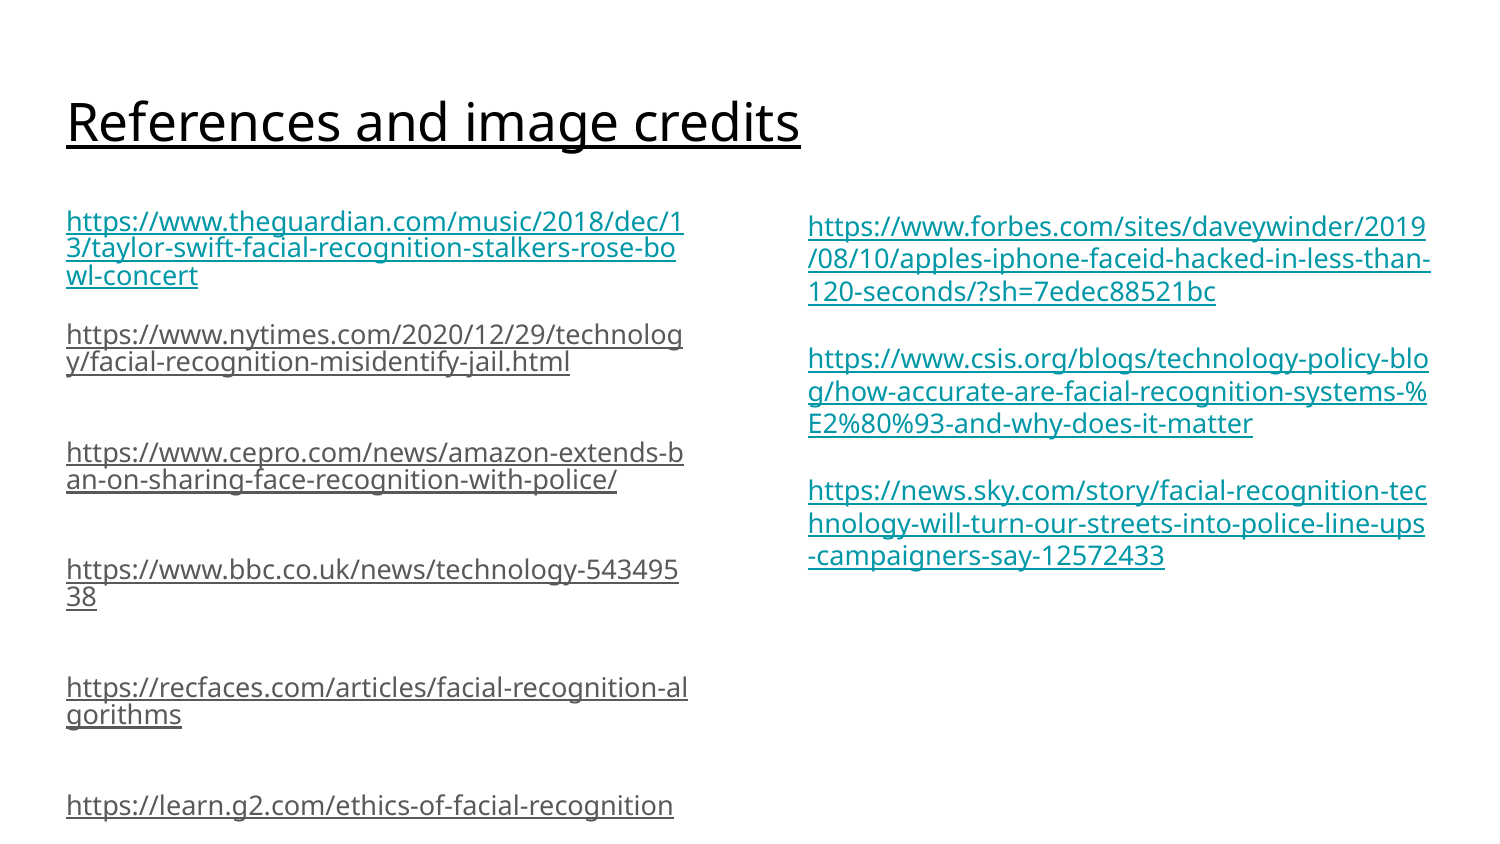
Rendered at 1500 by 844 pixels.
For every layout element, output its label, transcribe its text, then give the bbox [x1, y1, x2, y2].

title References and image credits [51, 72, 1449, 167]
list https://www.forbes.com/sites/daveywinder/2019/08/10/apples-iphone-faceid-hacked-in-less-than-120-seconds/?sh=7edec88521bc https://www.csis.org/blogs/technology-policy-blog/how-accurate-are-facial-recognition-systems-%E2%80%93-and-why-does-it-matter https://news.sky.com/story/facial-recognition-technology-will-turn-our-streets-into-police-line-ups-campaigners-say-12572433 [792, 189, 1449, 750]
list https://www.theguardian.com/music/2018/dec/13/taylor-swift-facial-recognition-stalkers-rose-bowl-concert https://www.nytimes.com/2020/12/29/technology/facial-recognition-misidentify-jail.html https://www.cepro.com/news/amazon-extends-ban-on-sharing-face-recognition-with-police/ https://www.bbc.co.uk/news/technology-54349538 https://recfaces.com/articles/facial-recognition-algorithms https://learn.g2.com/ethics-of-facial-recognition [51, 189, 708, 750]
